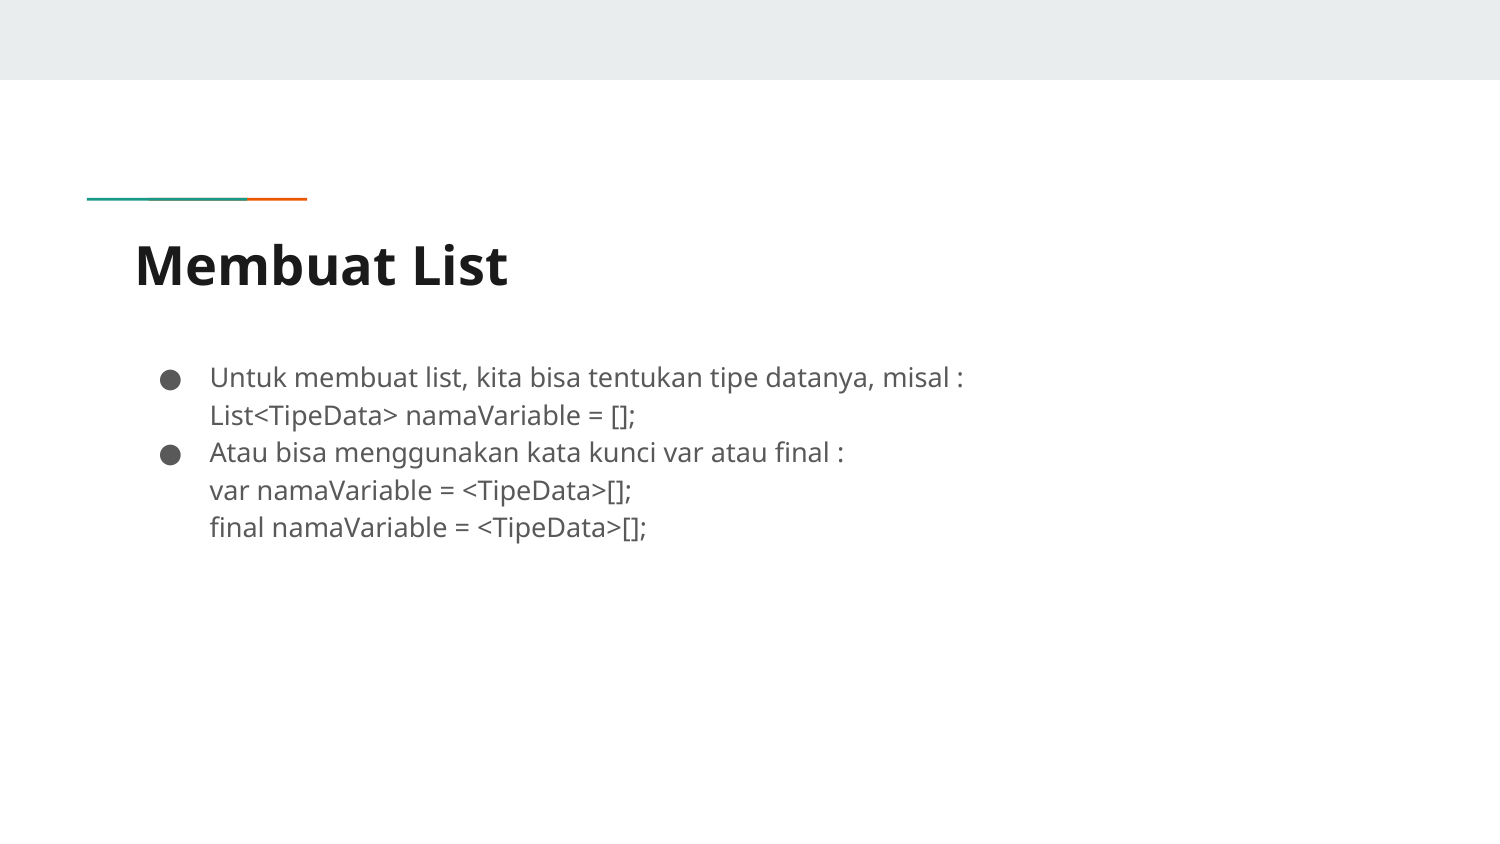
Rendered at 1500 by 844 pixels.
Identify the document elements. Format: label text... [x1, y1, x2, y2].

title Membuat List [119, 216, 1381, 305]
list Untuk membuat list, kita bisa tentukan tipe datanya, misal : List<TipeData> namaVariable = []; Atau bisa menggunakan kata kunci var atau final : var namaVariable = <TipeData>[]; final namaVariable = <TipeData>[]; [119, 341, 1381, 712]
